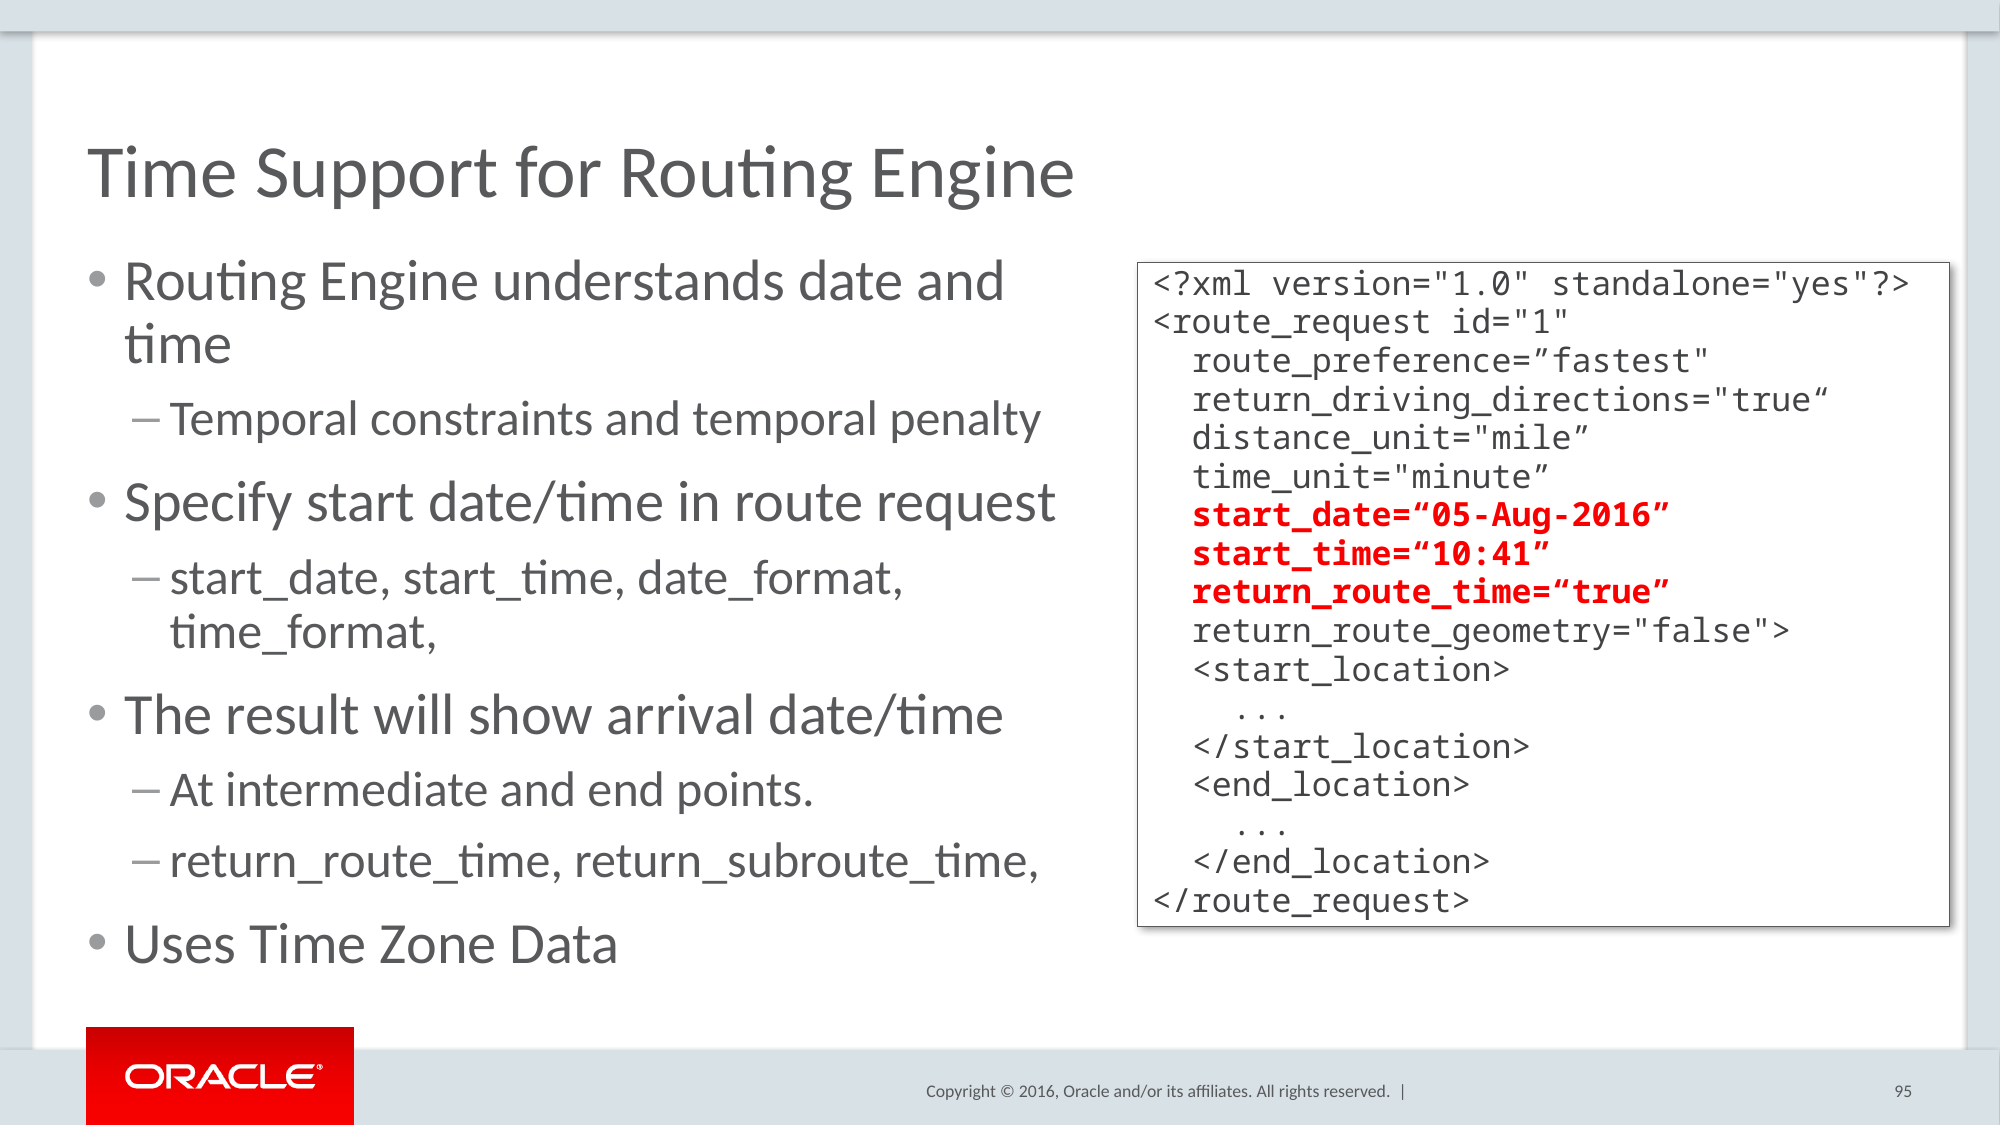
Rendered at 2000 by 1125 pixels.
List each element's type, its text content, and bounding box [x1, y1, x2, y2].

picture [86, 1027, 354, 1125]
title Time Support for Routing Engine [87, 66, 1913, 213]
text_box <?xml version="1.0" standalone="yes"?> <route_request id="1" route_preference=”fastest" return_driving_directions="true“ distance_unit="mile” time_unit="minute” start_date=“05-Aug-2016” start_time=“10:41” return_route_time=“true” return_route_geometry="false"> <start_location> ... </start_location> <end_location> ... </end_location> </route_request> [1137, 262, 1950, 927]
list Routing Engine understands date and time Temporal constraints and temporal penalty Specify start date/time in route request start_date, start_time, date_format, time_format, The result will show arrival date/time At intermediate and end points. return_route_time, return_subroute_time, Uses Time Zone Data [87, 249, 1125, 975]
slide_number 95 [1849, 1075, 1913, 1106]
